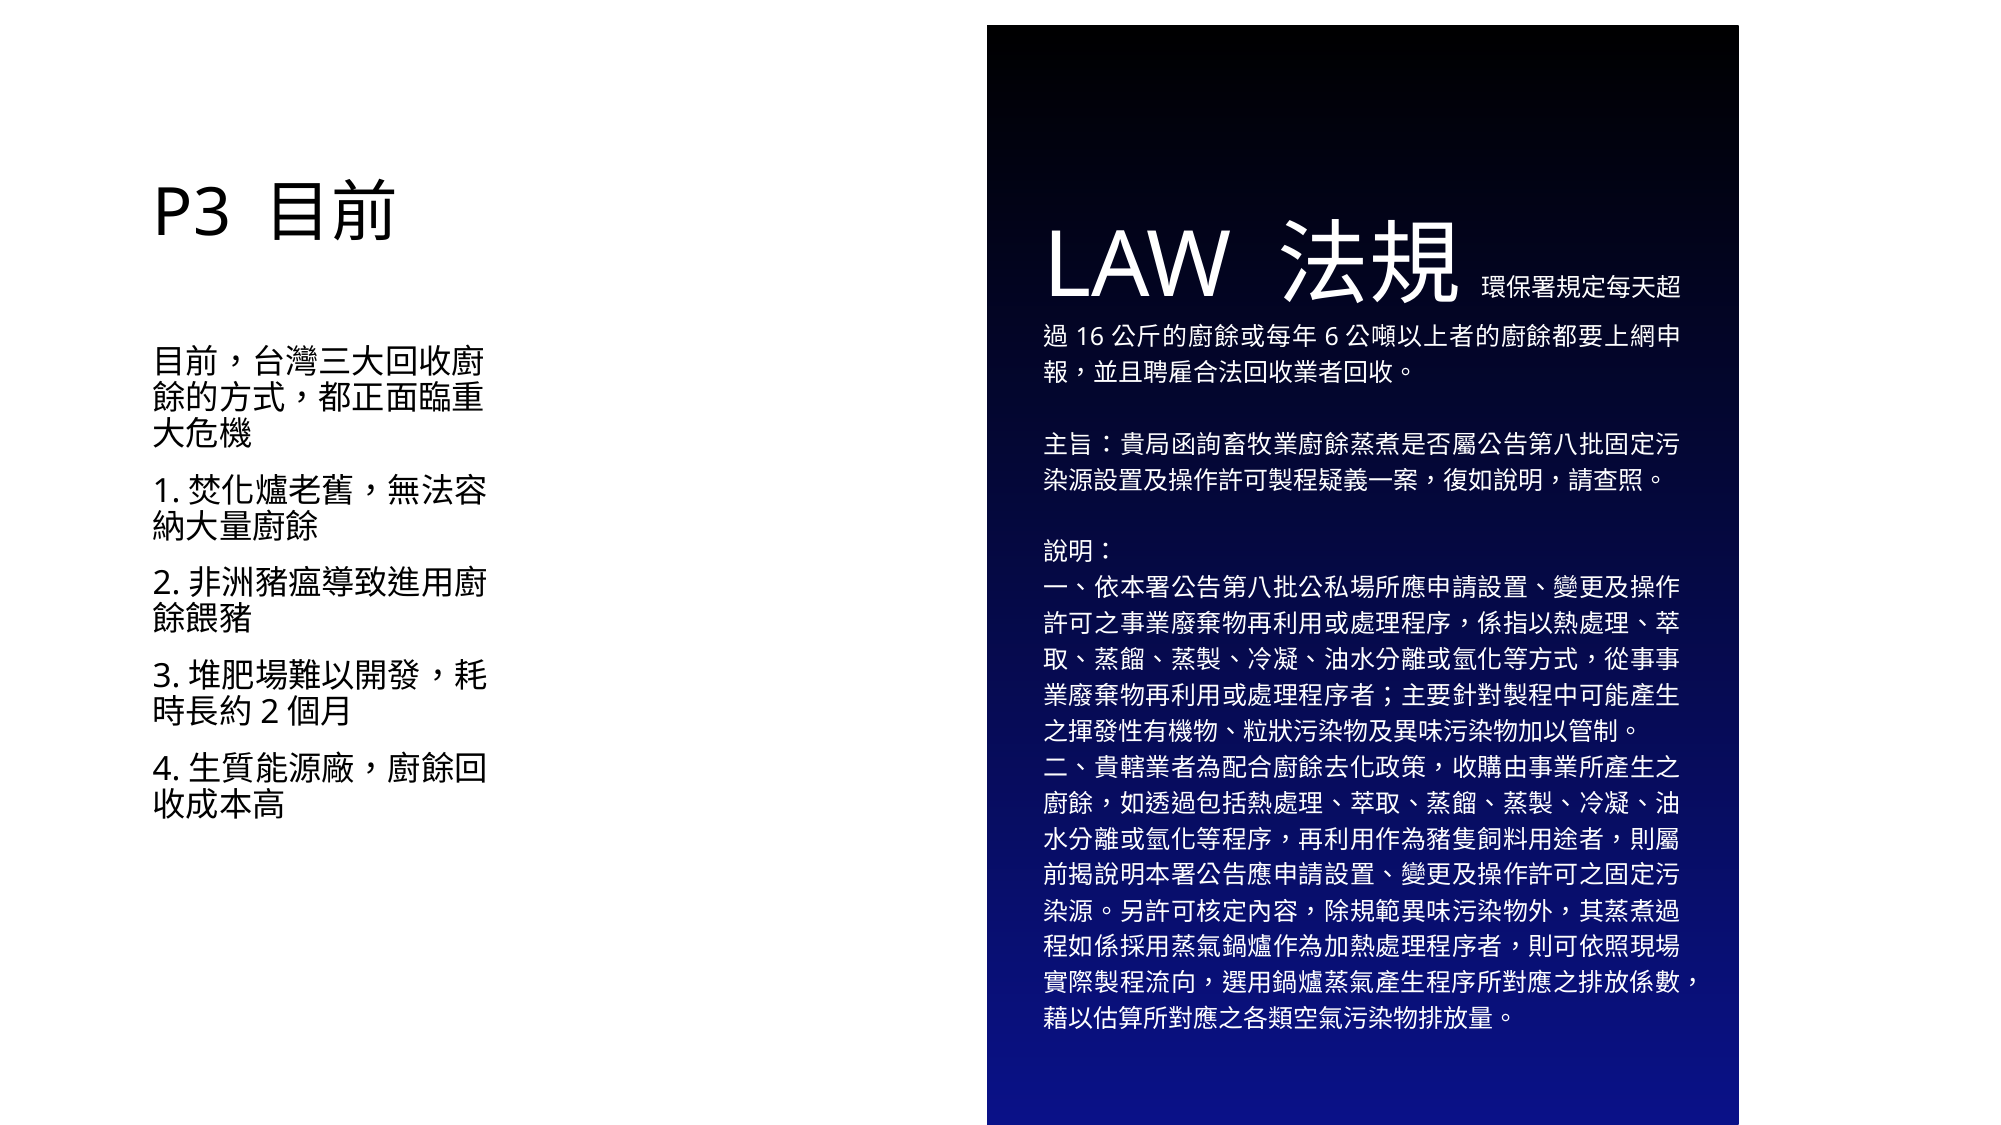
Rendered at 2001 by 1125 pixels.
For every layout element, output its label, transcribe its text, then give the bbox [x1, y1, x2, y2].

text_box LAW 法規 環保署規定每天超過16公斤的廚餘或每年6公噸以上者的廚餘都要上網申報，並且聘雇合法回收業者回收。 主旨：貴局函詢畜牧業廚餘蒸煮是否屬公告第八批固定污染源設置及操作許可製程疑義一案，復如說明，請查照。 說明： 一、依本署公告第八批公私場所應申請設置、變更及操作許可之事業廢棄物再利用或處理程序，係指以熱處理、萃取、蒸餾、蒸製、冷凝、油水分離或氫化等方式，從事事業廢棄物再利用或處理程序者；主要針對製程中可能產生之揮發性有機物、粒狀污染物及異味污染物加以管制。 二、貴轄業者為配合廚餘去化政策，收購由事業所產生之廚餘，如透過包括熱處理、萃取、蒸餾、蒸製、冷凝、油水分離或氫化等程序，再利用作為豬隻飼料用途者，則屬前揭說明本署公告應申請設置、變更及操作許可之固定污染源。另許可核定內容，除規範異味污染物外，其蒸煮過程如係採用蒸氣鍋爐作為加熱處理程序者，則可依照現場實際製程流向，選用鍋爐蒸氣產生程序所對應之排放係數，藉以估算所對應之各類空氣污染物排放量。 [1028, 175, 1697, 1040]
title P3 目前 [137, 75, 630, 338]
text_box [986, 24, 1740, 1125]
list 目前，台灣三大回收廚餘的方式，都正面臨重大危機 1.焚化爐老舊，無法容納大量廚餘 2.非洲豬瘟導致進用廚餘餵豬 3.堆肥場難以開發，耗時長約2個月 4.生質能源廠，廚餘回收成本高 [137, 337, 510, 963]
